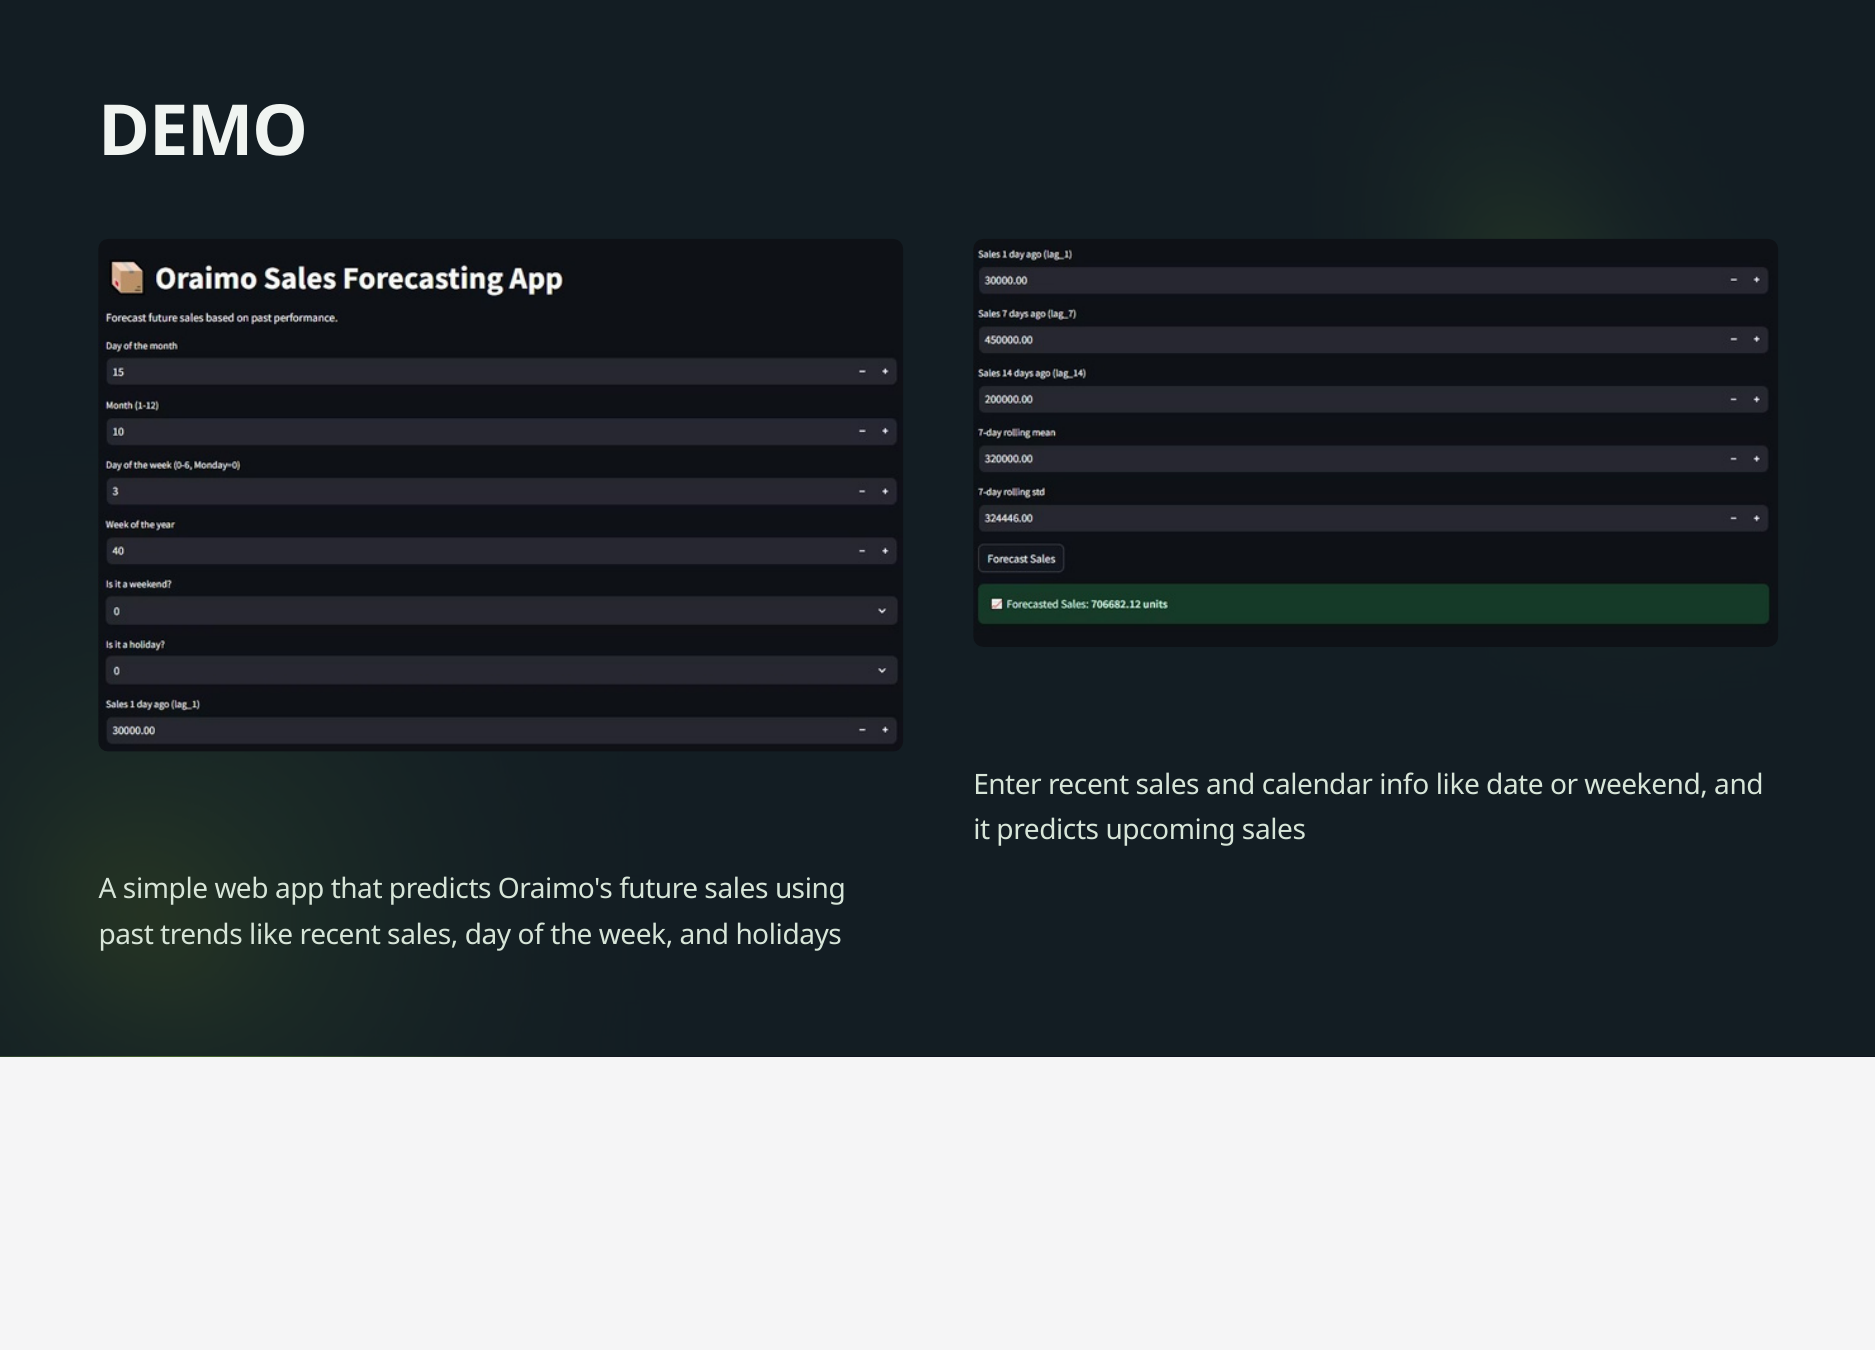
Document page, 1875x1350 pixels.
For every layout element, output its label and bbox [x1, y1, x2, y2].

text_box [0, 0, 1875, 1057]
text_box [973, 238, 1779, 648]
text_box [98, 238, 904, 752]
